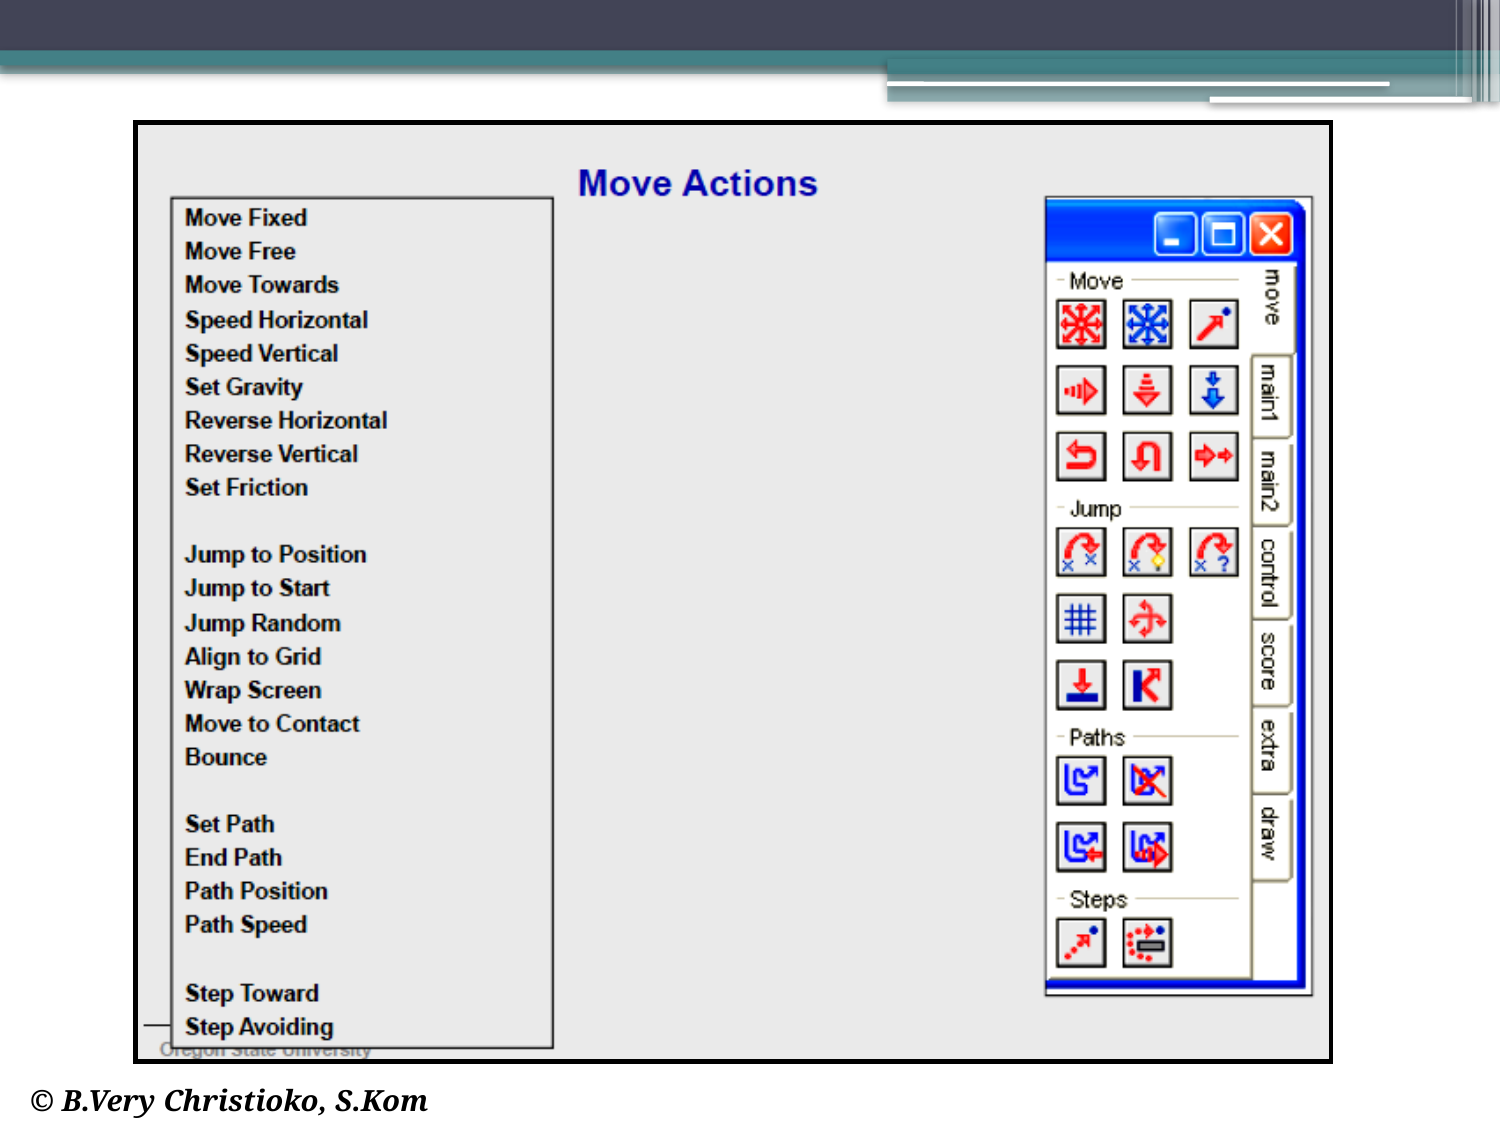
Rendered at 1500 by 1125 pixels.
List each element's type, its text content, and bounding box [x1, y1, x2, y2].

picture [137, 124, 1330, 1060]
text_box © B.Very Christioko, S.Kom [15, 1074, 444, 1125]
